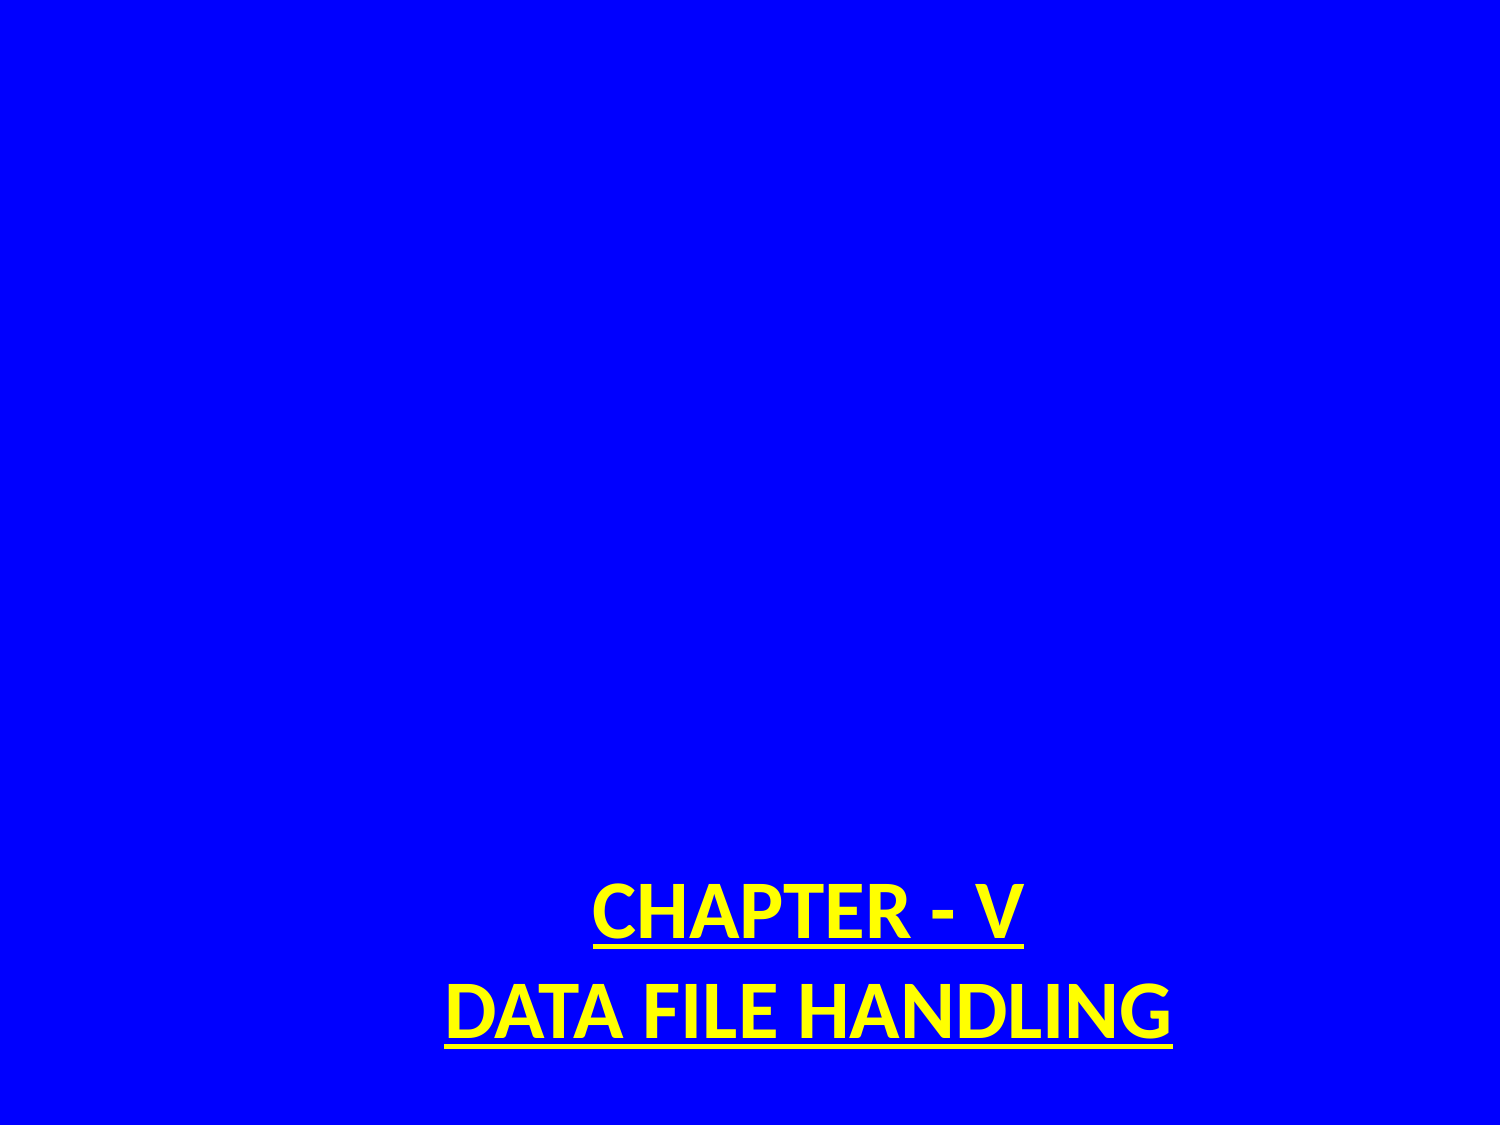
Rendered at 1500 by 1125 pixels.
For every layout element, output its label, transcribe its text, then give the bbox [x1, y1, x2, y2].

title CHAPTER - V DATA FILE HANDLING [152, 890, 1465, 1020]
